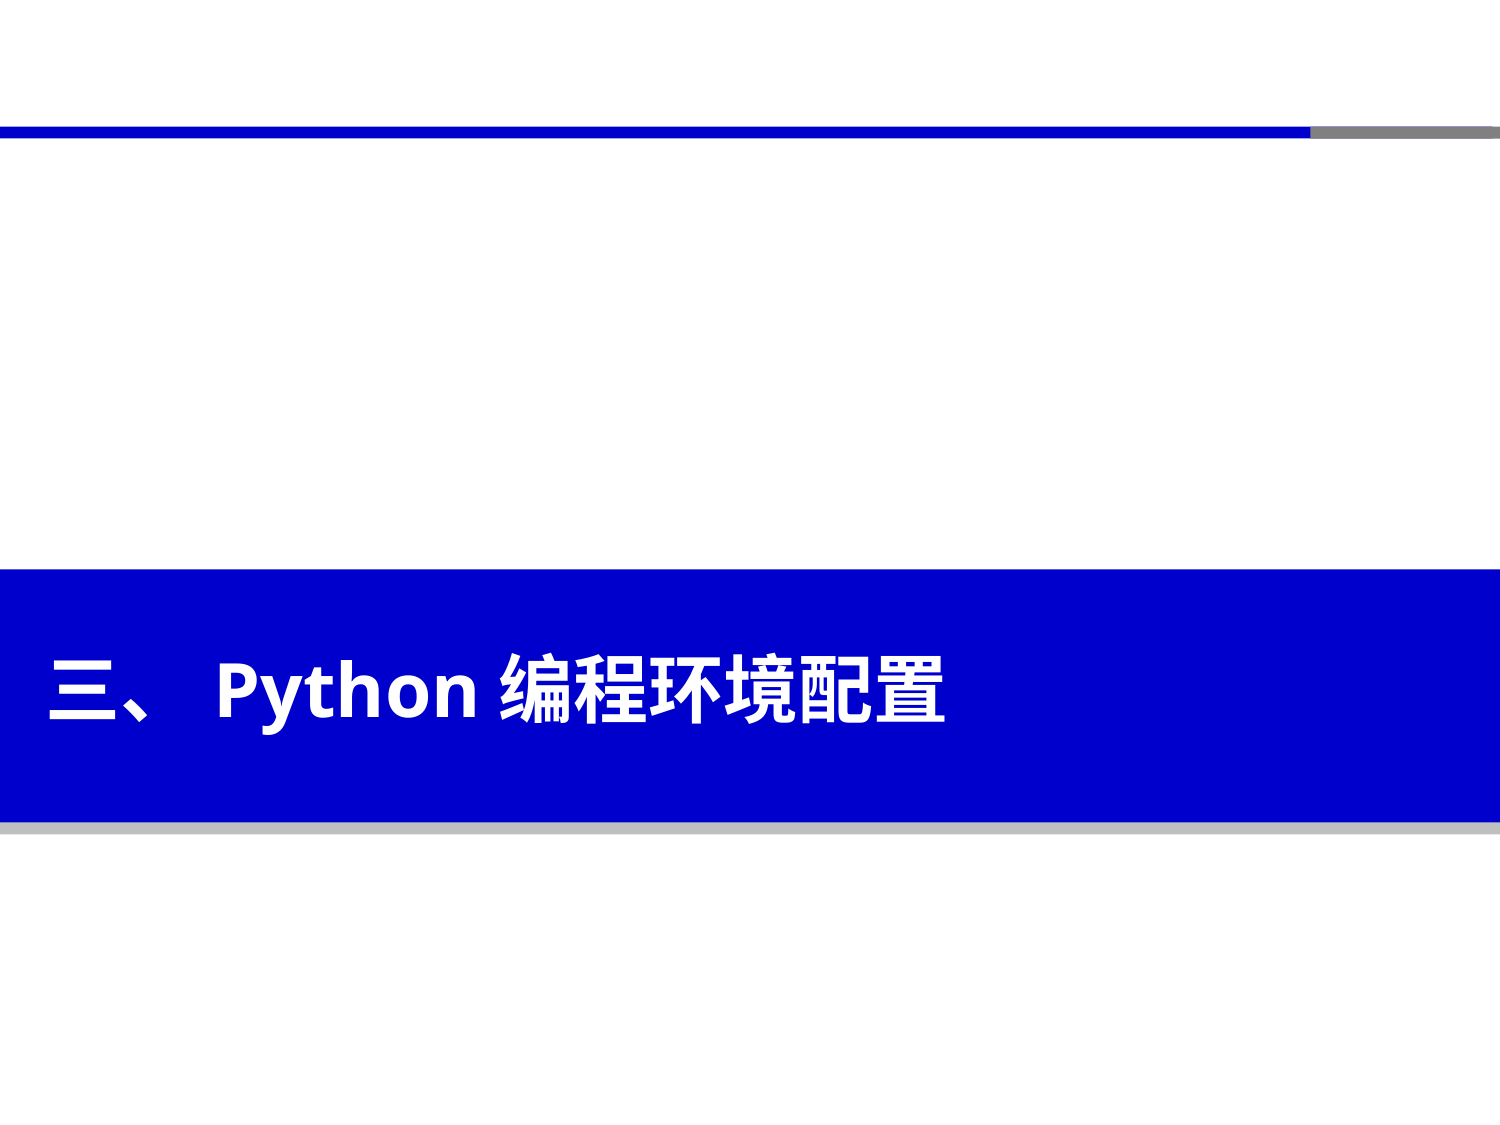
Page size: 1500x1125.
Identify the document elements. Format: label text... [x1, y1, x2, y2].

text_box 三、Python编程环境配置 [30, 634, 1467, 740]
text_box [0, 569, 1500, 822]
text_box [0, 822, 1500, 835]
